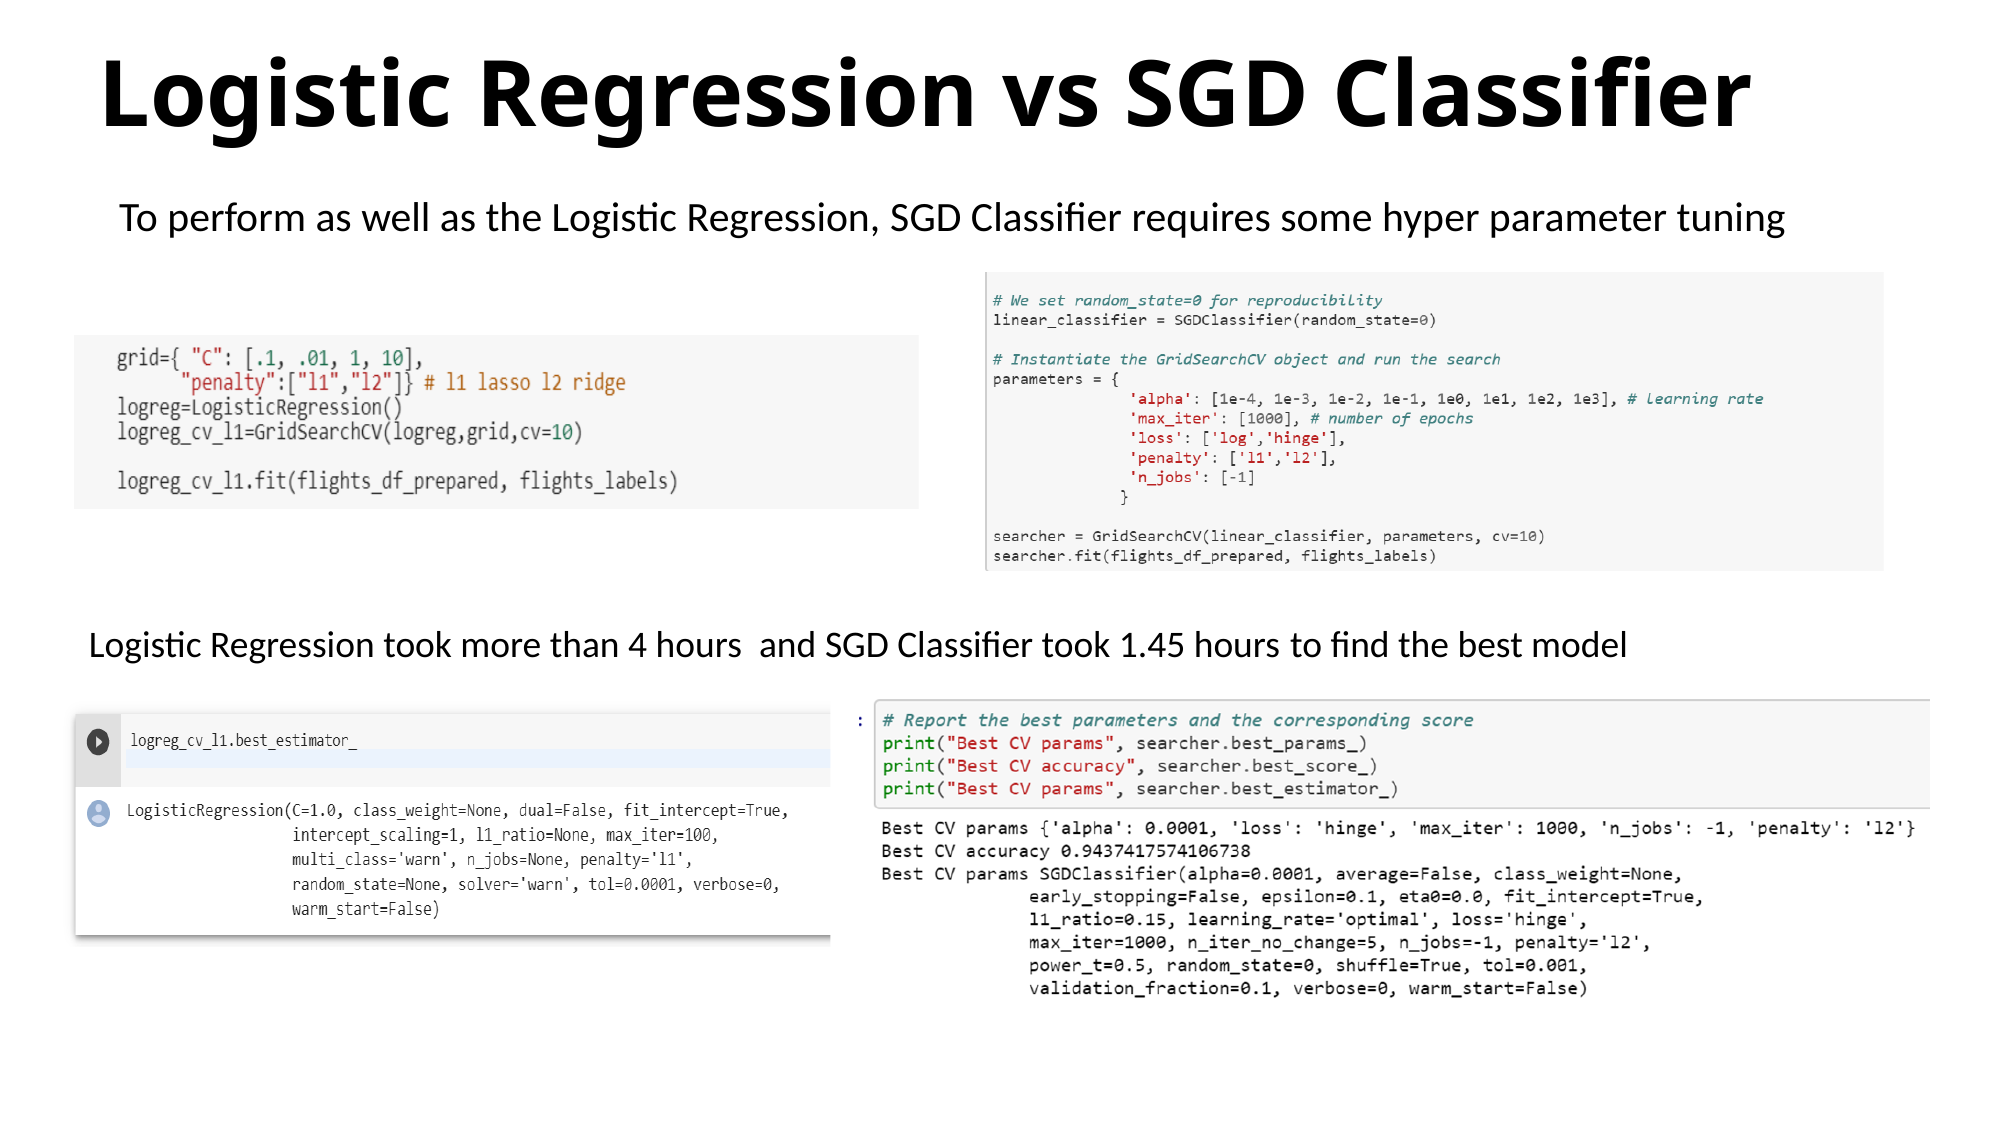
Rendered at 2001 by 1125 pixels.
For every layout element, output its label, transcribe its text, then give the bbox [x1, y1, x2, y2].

picture [859, 699, 1930, 1009]
text_box To perform as well as the Logistic Regression, SGD Classifier requires some hyper parameter tuning [104, 182, 1884, 247]
title Logistic Regression vs SGD Classifier [83, 35, 1863, 157]
text_box Logistic Regression took more than 4 hours and SGD Classifier took 1.45 hours to find the best model [74, 612, 1880, 673]
picture [74, 335, 919, 509]
picture [58, 698, 831, 947]
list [976, 272, 1884, 571]
